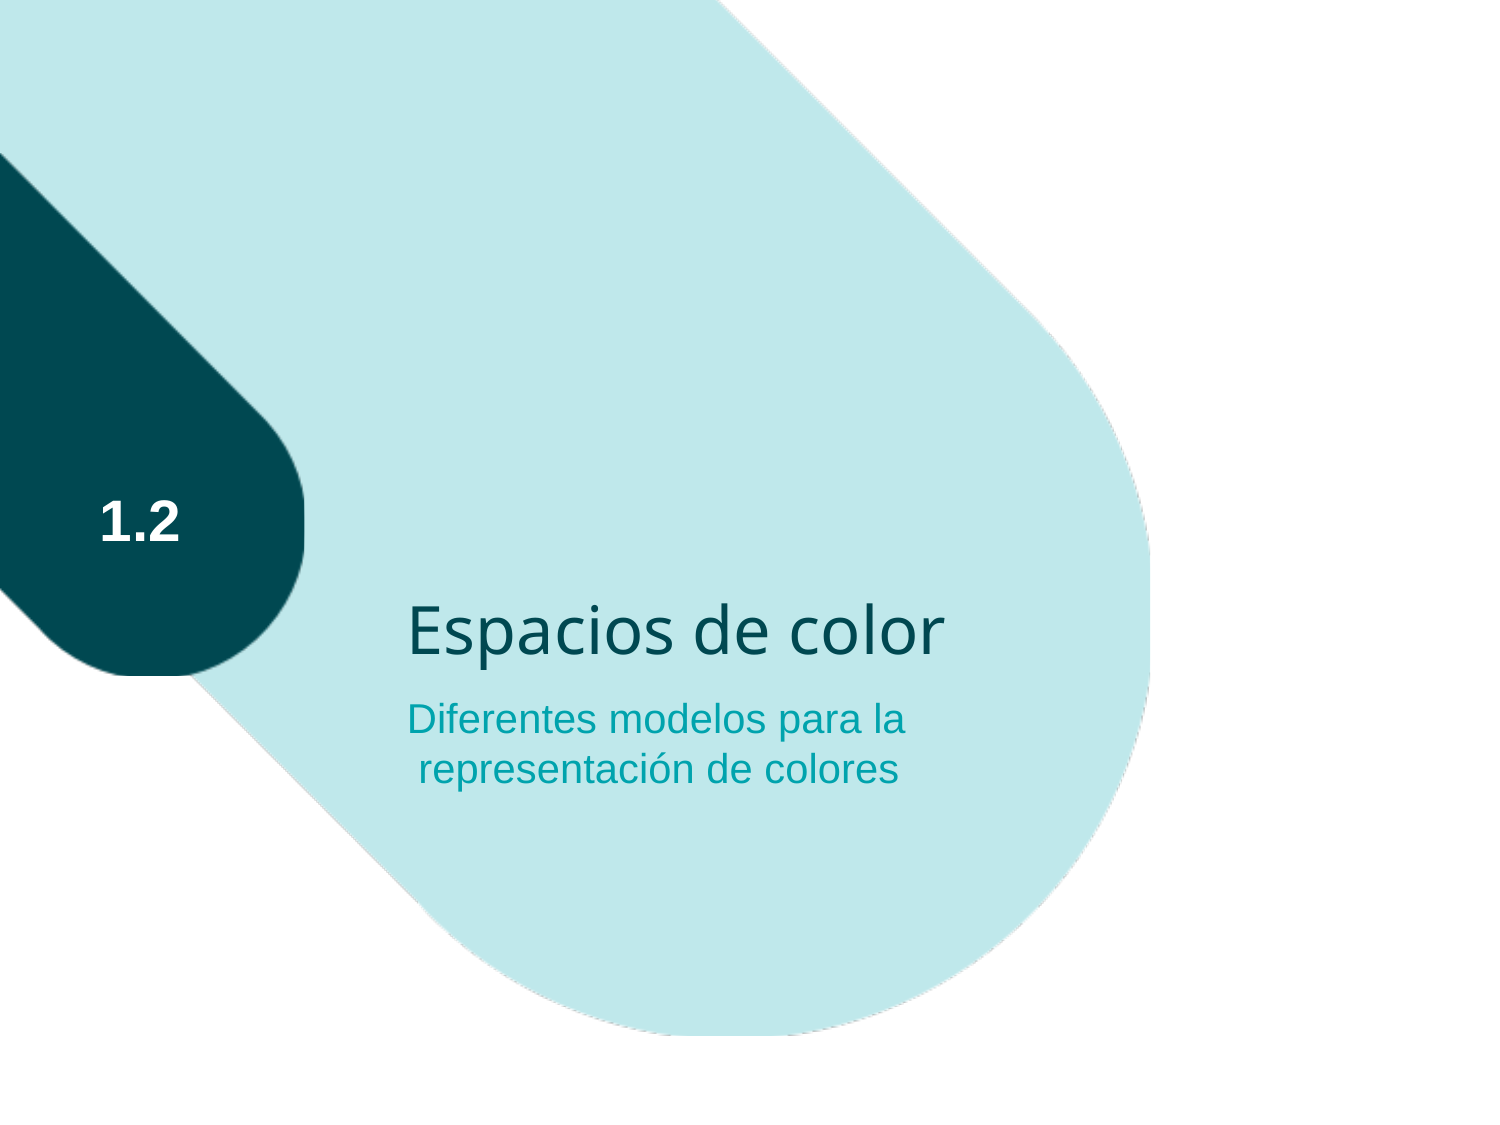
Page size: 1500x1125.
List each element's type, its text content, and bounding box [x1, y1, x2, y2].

list 1.2 [81, 454, 200, 581]
list Diferentes modelos para la representación de colores [391, 684, 933, 879]
title Espacios de color [391, 451, 1072, 676]
